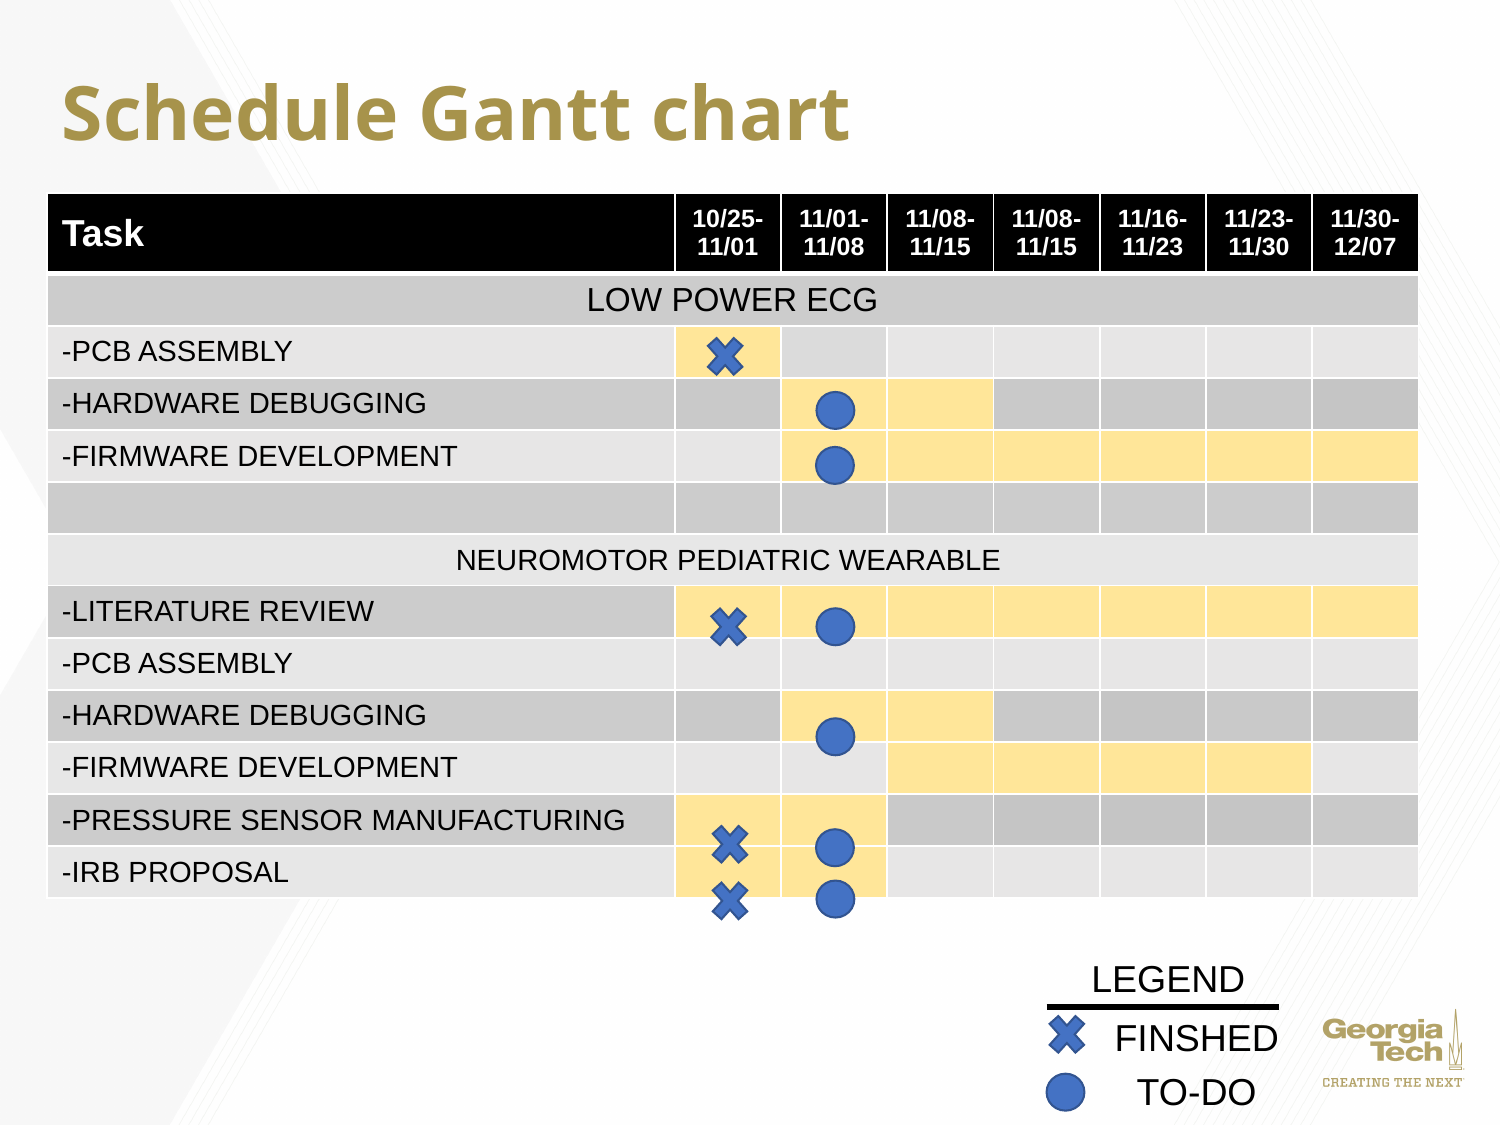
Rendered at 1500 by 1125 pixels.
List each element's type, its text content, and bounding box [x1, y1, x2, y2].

table_cell [676, 743, 780, 793]
table_cell [782, 743, 886, 793]
table_header 11/23-11/30 [1207, 194, 1311, 271]
table_cell [676, 431, 780, 481]
table_cell [994, 691, 1099, 741]
table_cell [782, 327, 886, 377]
table_cell -LITERATURE REVIEW [48, 586, 674, 637]
table_cell [1313, 795, 1418, 845]
table_cell [1313, 483, 1418, 533]
text_box [711, 881, 749, 921]
table_cell [994, 483, 1099, 533]
text_box [711, 824, 749, 864]
table_cell [994, 379, 1099, 429]
table_cell [1101, 431, 1205, 481]
text_box [815, 879, 856, 919]
table_cell [888, 586, 993, 637]
table_cell [888, 483, 993, 533]
table_cell [888, 691, 993, 741]
table_cell [1313, 379, 1418, 429]
table_header 11/30-12/07 [1313, 194, 1418, 271]
table_cell [1207, 379, 1311, 429]
table_cell [782, 639, 886, 689]
table_cell [1313, 327, 1418, 377]
text_box [814, 828, 855, 868]
table_cell [888, 379, 993, 429]
table_cell [48, 483, 674, 533]
table_cell [888, 743, 993, 793]
table_cell [676, 586, 780, 637]
table_cell [994, 327, 1099, 377]
table_cell [994, 795, 1099, 845]
table_cell [1101, 691, 1205, 741]
table_cell [1207, 691, 1311, 741]
table_header 11/08-11/15 [888, 194, 993, 271]
table_cell [994, 639, 1099, 689]
table_cell [1313, 743, 1418, 793]
table_cell [782, 691, 886, 741]
table_cell [888, 639, 993, 689]
table_cell [1207, 639, 1311, 689]
table_cell [1101, 379, 1205, 429]
table_header 11/01-11/08 [782, 194, 886, 271]
title Schedule Gantt chart [46, 32, 1454, 200]
table_cell [1101, 327, 1205, 377]
table_cell [1313, 847, 1418, 897]
table_cell [676, 483, 780, 533]
table_cell [1101, 586, 1205, 637]
table_cell [1313, 639, 1418, 689]
table_cell [1313, 431, 1418, 481]
text_box FINSHED [1091, 1006, 1302, 1060]
table_cell [1101, 743, 1205, 793]
table_cell -FIRMWARE DEVELOPMENT [48, 431, 674, 481]
table_cell [676, 691, 780, 741]
table_cell -PCB ASSEMBLY [48, 327, 674, 377]
table_cell [676, 847, 780, 897]
table_cell [782, 795, 886, 845]
table_cell [676, 795, 780, 845]
text_box [814, 445, 855, 485]
table_cell [888, 431, 993, 481]
table_cell -HARDWARE DEBUGGING [48, 691, 674, 741]
text_box [709, 607, 748, 647]
table_cell [994, 431, 1099, 481]
table_cell -PCB ASSEMBLY [48, 639, 674, 689]
table_cell [782, 431, 886, 481]
table_cell [1207, 586, 1311, 637]
table_cell [782, 483, 886, 533]
table_header 10/25-11/01 [676, 194, 780, 271]
text_box [815, 717, 856, 757]
text_box LEGEND [1046, 947, 1291, 1008]
table_cell -PRESSURE SENSOR MANUFACTURING [48, 795, 674, 845]
table_cell [1101, 795, 1205, 845]
table_cell [676, 639, 780, 689]
table_cell [1207, 327, 1311, 377]
table_cell [676, 379, 780, 429]
text_box [1045, 1072, 1086, 1112]
table_cell [1313, 586, 1418, 637]
table_cell [1207, 431, 1311, 481]
table_cell [782, 847, 886, 897]
text_box [815, 607, 856, 647]
table_cell [888, 795, 993, 845]
table_cell [994, 743, 1099, 793]
table_cell [1313, 691, 1418, 741]
table_cell NEUROMOTOR PEDIATRIC WEARABLE [48, 535, 1418, 585]
table_header 11/08-11/15 [994, 194, 1099, 271]
text_box [1048, 1014, 1086, 1055]
table_cell [782, 586, 886, 637]
table_cell [1207, 795, 1311, 845]
table_cell [994, 847, 1099, 897]
table_cell [1101, 483, 1205, 533]
picture [0, 0, 1500, 1125]
table_cell [676, 327, 780, 377]
table_cell [1207, 743, 1311, 793]
table_cell [1207, 847, 1311, 897]
table_header 11/16-11/23 [1101, 194, 1205, 271]
table_header Task [48, 194, 674, 271]
table_cell -FIRMWARE DEVELOPMENT [48, 743, 674, 793]
table_cell LOW POWER ECG [48, 276, 1418, 325]
table_cell [888, 847, 993, 897]
table_cell [1101, 847, 1205, 897]
table_cell [888, 327, 993, 377]
table_cell -HARDWARE DEBUGGING [48, 379, 674, 429]
text_box [706, 336, 744, 377]
table_cell [1207, 483, 1311, 533]
table_cell [994, 586, 1099, 637]
text_box TO-DO [1091, 1060, 1302, 1121]
text_box [815, 390, 856, 430]
table_cell -IRB PROPOSAL [48, 847, 674, 897]
table_cell [1101, 639, 1205, 689]
table_cell [782, 379, 886, 429]
